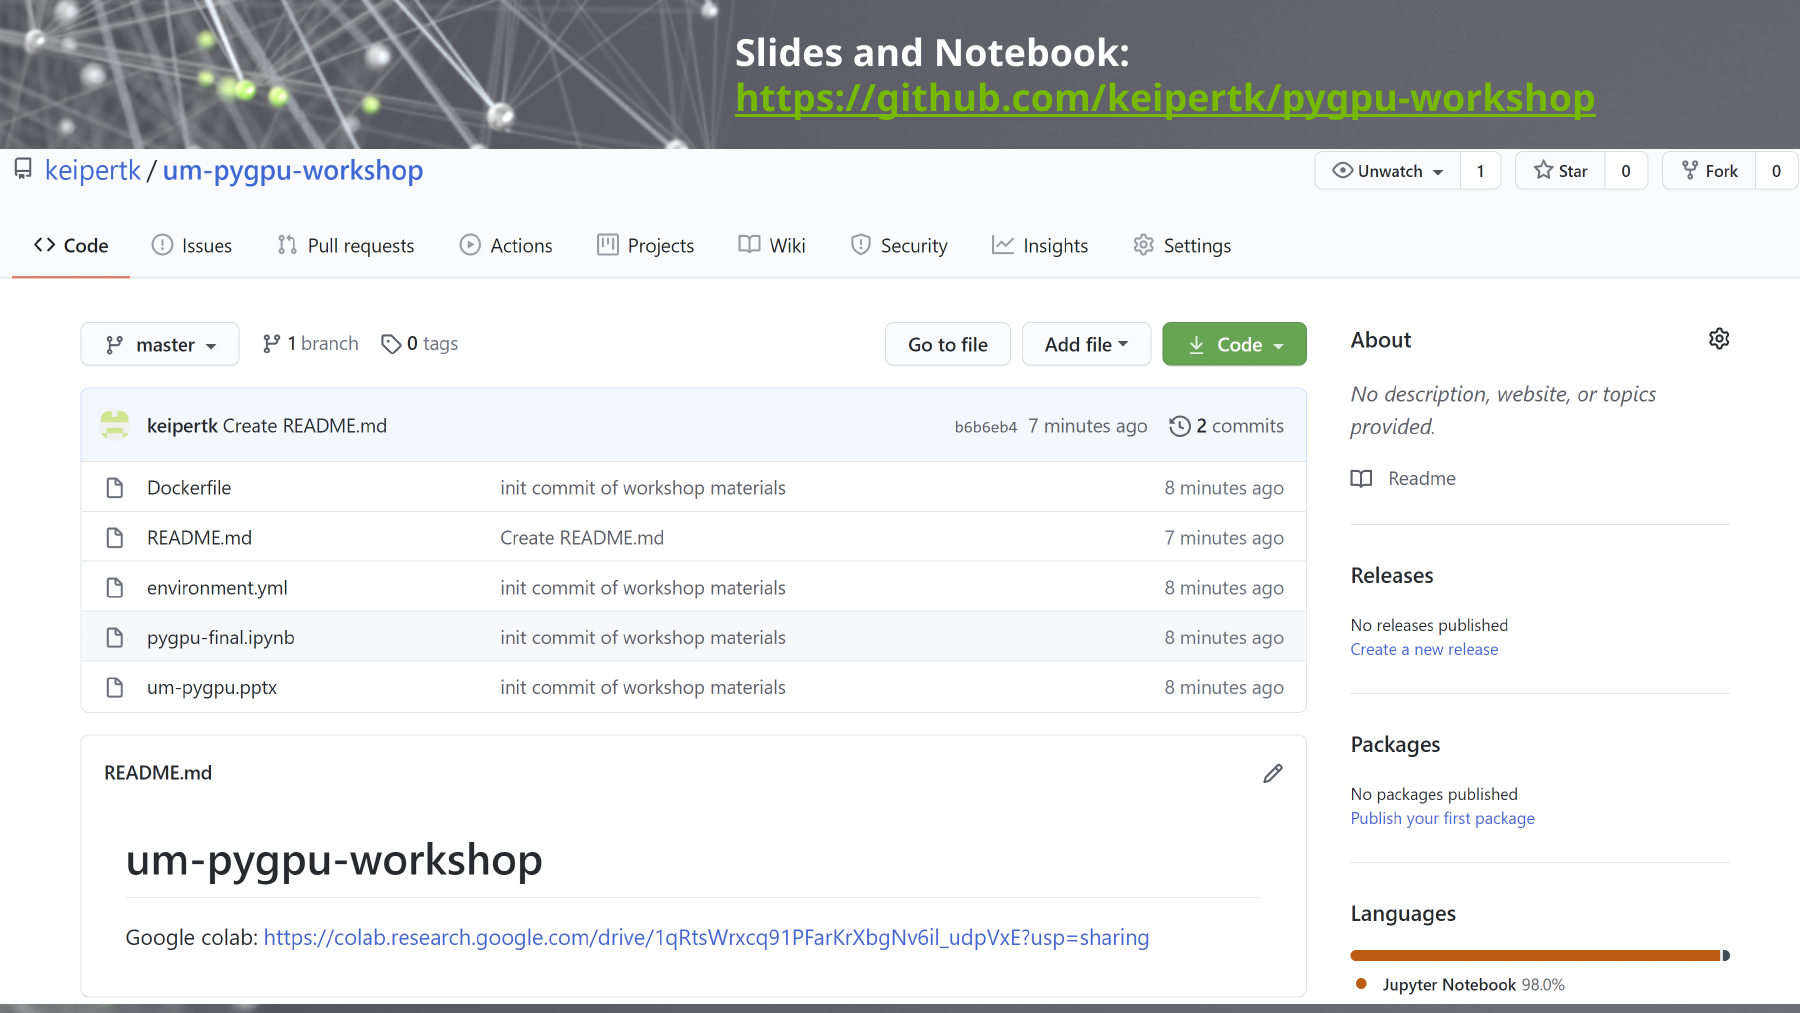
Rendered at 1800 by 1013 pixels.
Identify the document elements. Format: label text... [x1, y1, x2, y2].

picture [0, 0, 1800, 1013]
text_box Slides and Notebook: https://github.com/keipertk/pygpu-workshop [718, 25, 1690, 130]
